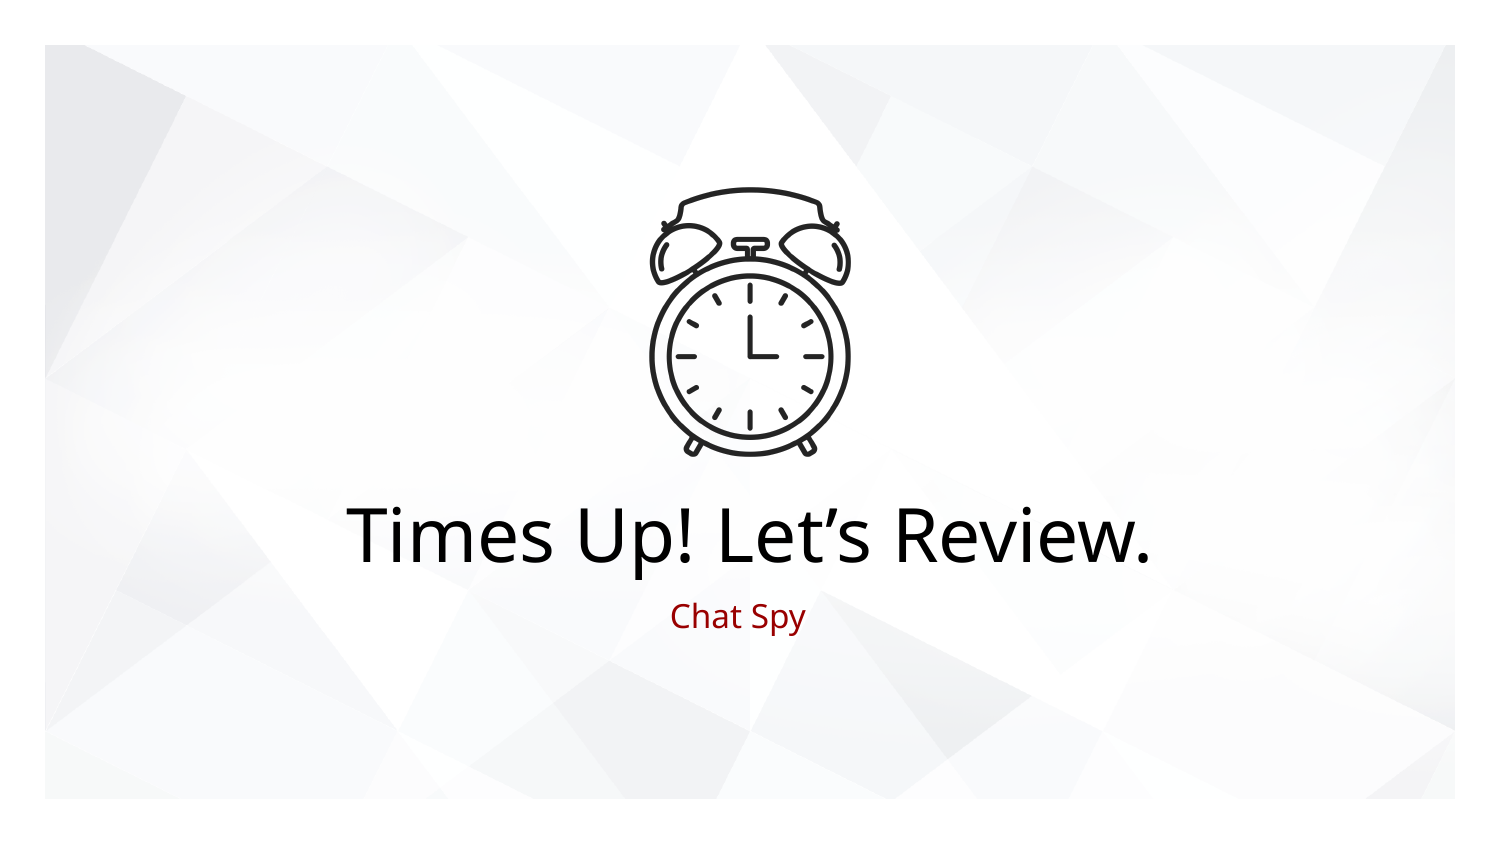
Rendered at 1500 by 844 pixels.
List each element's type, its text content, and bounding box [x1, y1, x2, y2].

picture [45, 45, 1455, 799]
text_box Chat Spy [410, 580, 1066, 676]
